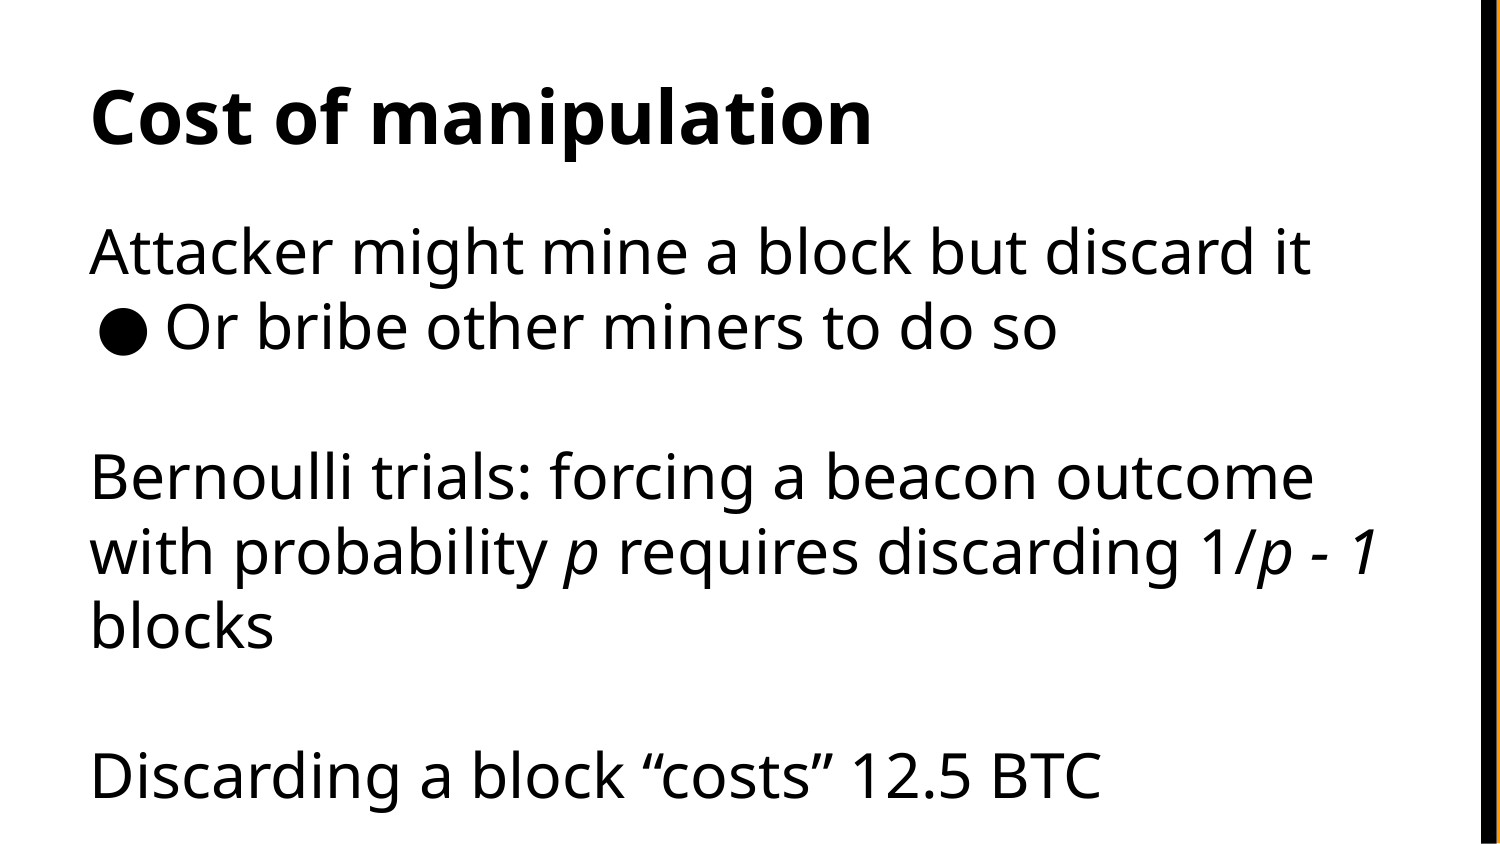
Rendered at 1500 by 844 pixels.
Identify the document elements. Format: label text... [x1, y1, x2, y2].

text_box Attacker might mine a block but discard it Or bribe other miners to do so Bernoulli trials: forcing a beacon outcome with probability p requires discarding 1/p - 1 blocks Discarding a block “costs” 12.5 BTC [74, 196, 1452, 760]
text_box Cost of manipulation [74, 33, 1452, 175]
